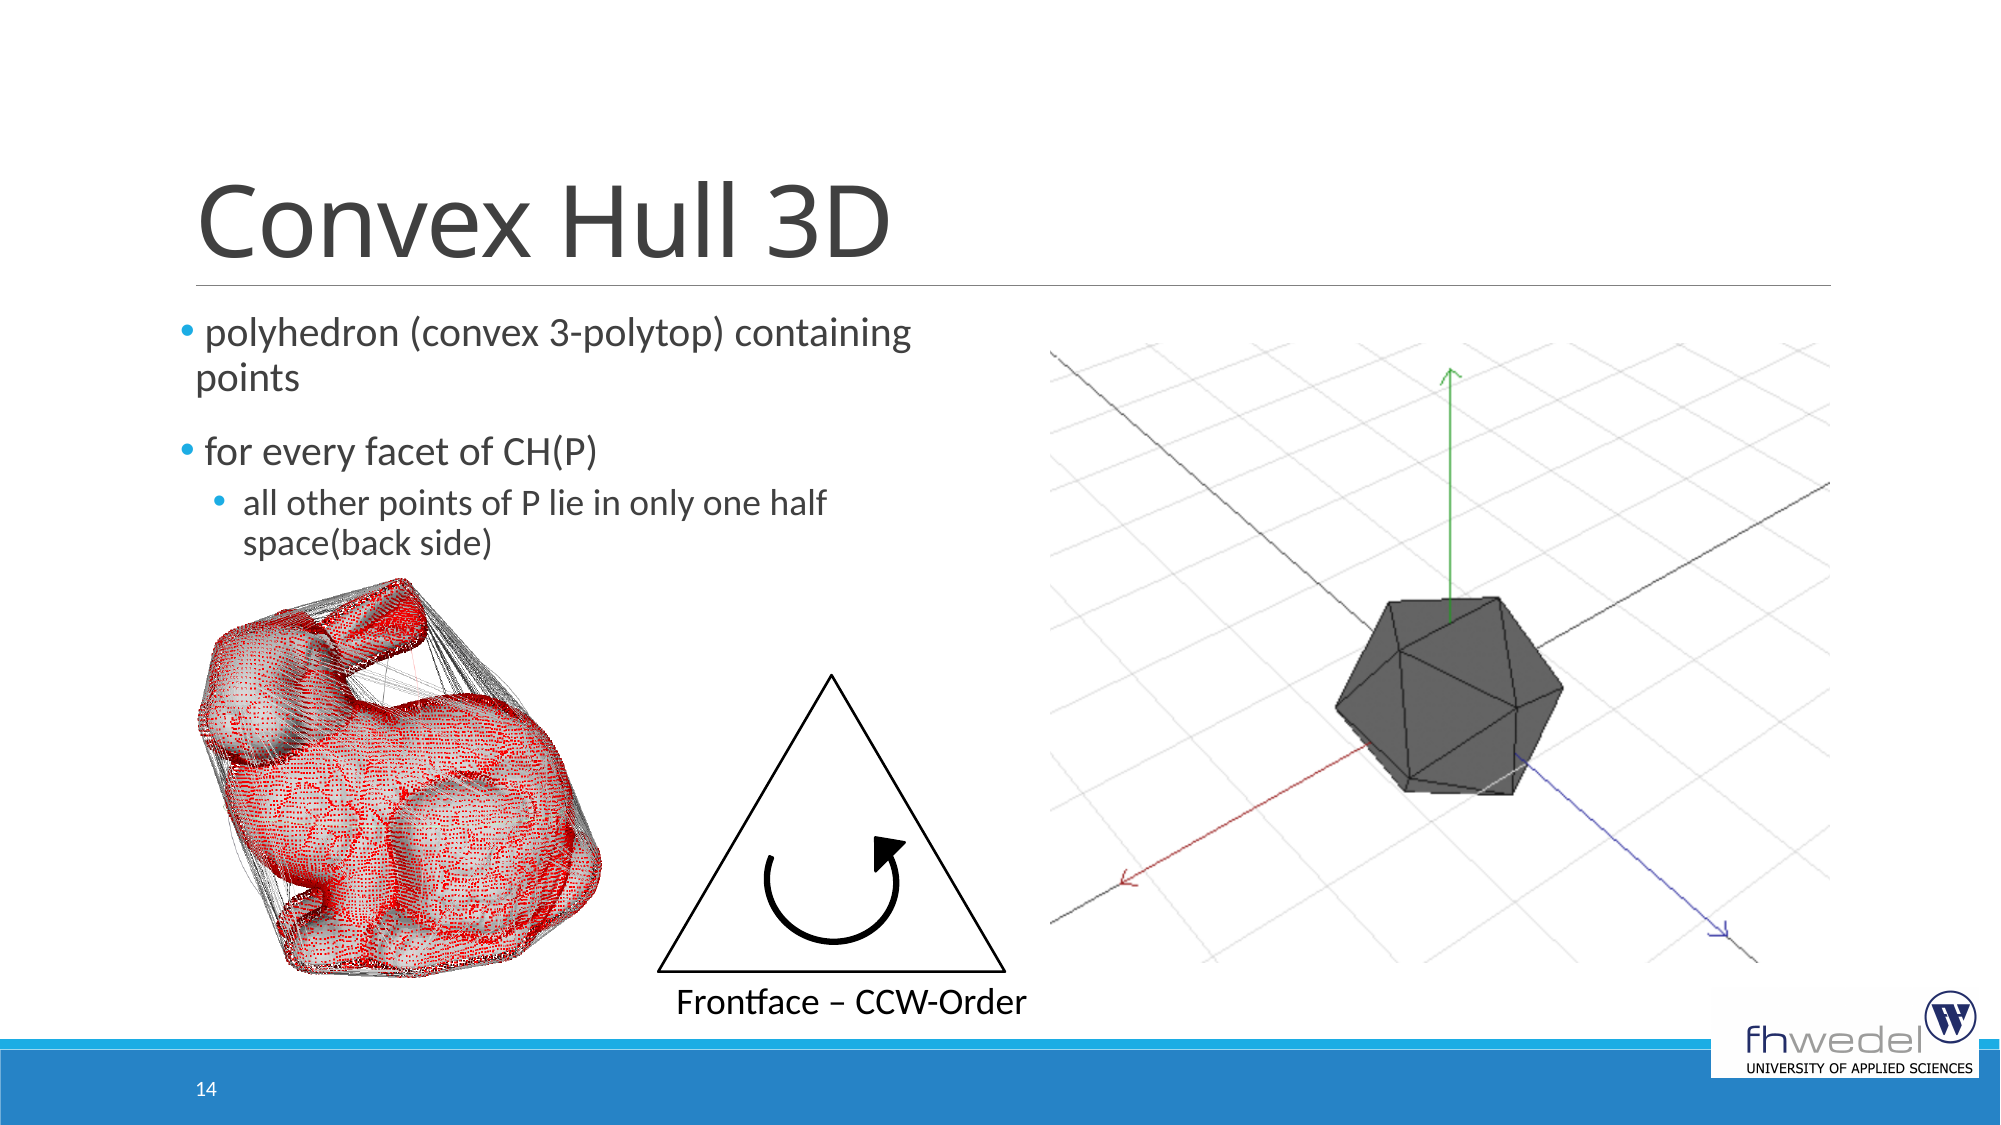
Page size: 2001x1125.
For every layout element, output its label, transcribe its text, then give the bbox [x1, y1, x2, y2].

title Convex Hull 3D [180, 47, 1830, 285]
list polyhedron (convex 3-polytop) containing points for every facet of CH(P) all other points of P lie in only one half space(back side) [180, 302, 952, 963]
text_box Frontface – CCW-Order [661, 969, 1043, 1030]
slide_number 14 [180, 1057, 396, 1118]
picture [1711, 987, 1979, 1078]
picture [1050, 343, 1831, 964]
text_box [763, 836, 906, 945]
picture [189, 570, 606, 982]
text_box [657, 673, 1005, 973]
